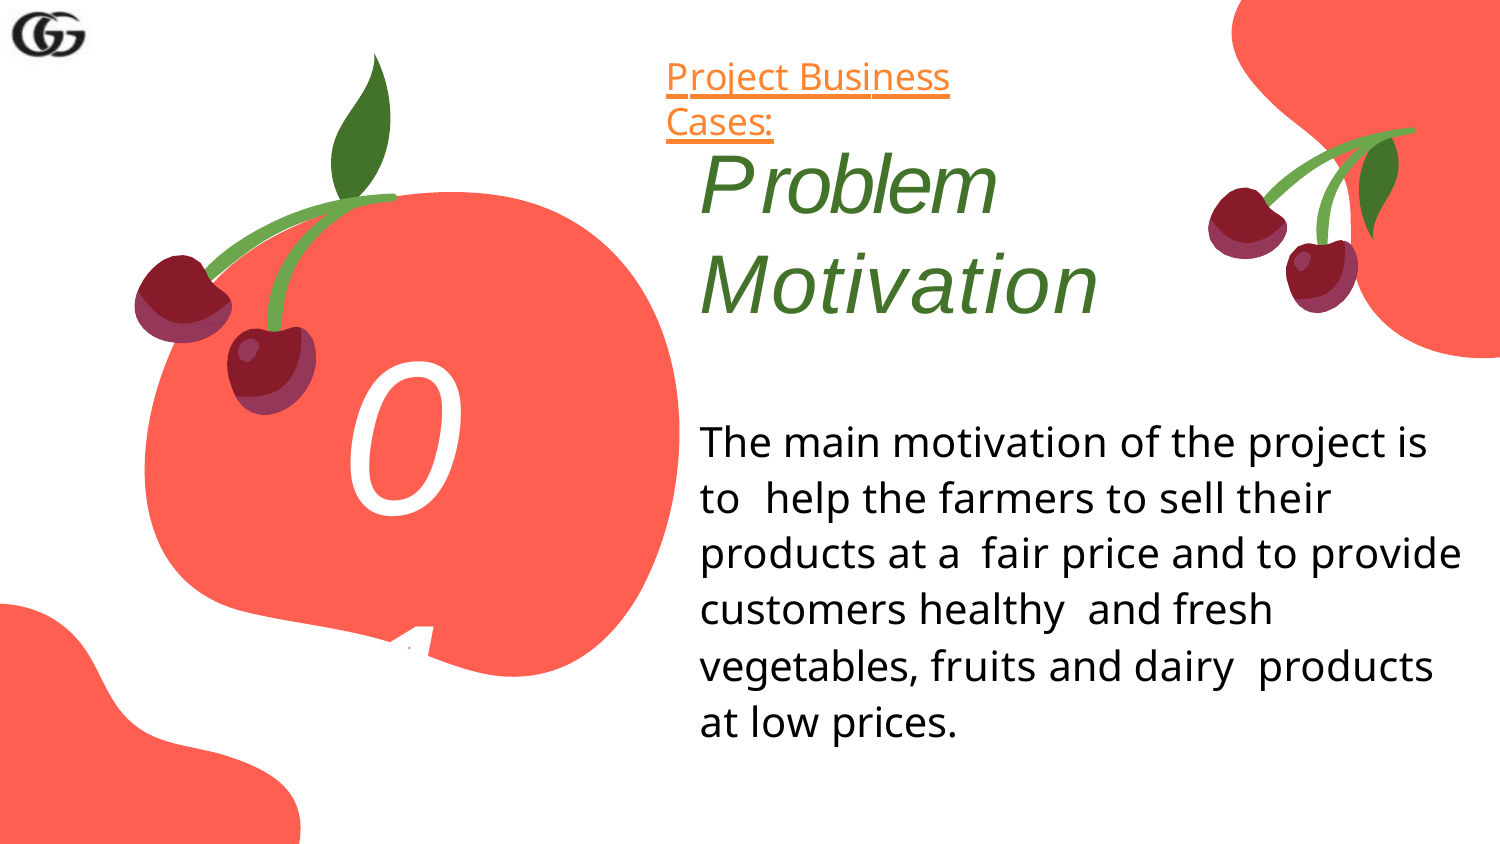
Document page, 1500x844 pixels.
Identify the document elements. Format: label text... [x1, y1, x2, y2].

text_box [1208, 127, 1416, 314]
text_box [1231, 0, 1500, 359]
text_box Motivation The main motivation of the project is to help the farmers to sell their products at a fair price and to provide customers healthy and fresh vegetables, fruits and dairy products at low prices. [697, 227, 1477, 746]
picture [1, 8, 93, 65]
text_box [144, 424, 339, 630]
text_box 01 [339, 293, 545, 821]
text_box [134, 53, 398, 416]
text_box [0, 603, 301, 844]
text_box [403, 192, 680, 673]
text_box Project Business Cases: [663, 51, 1064, 144]
title Problem [697, 144, 1000, 227]
